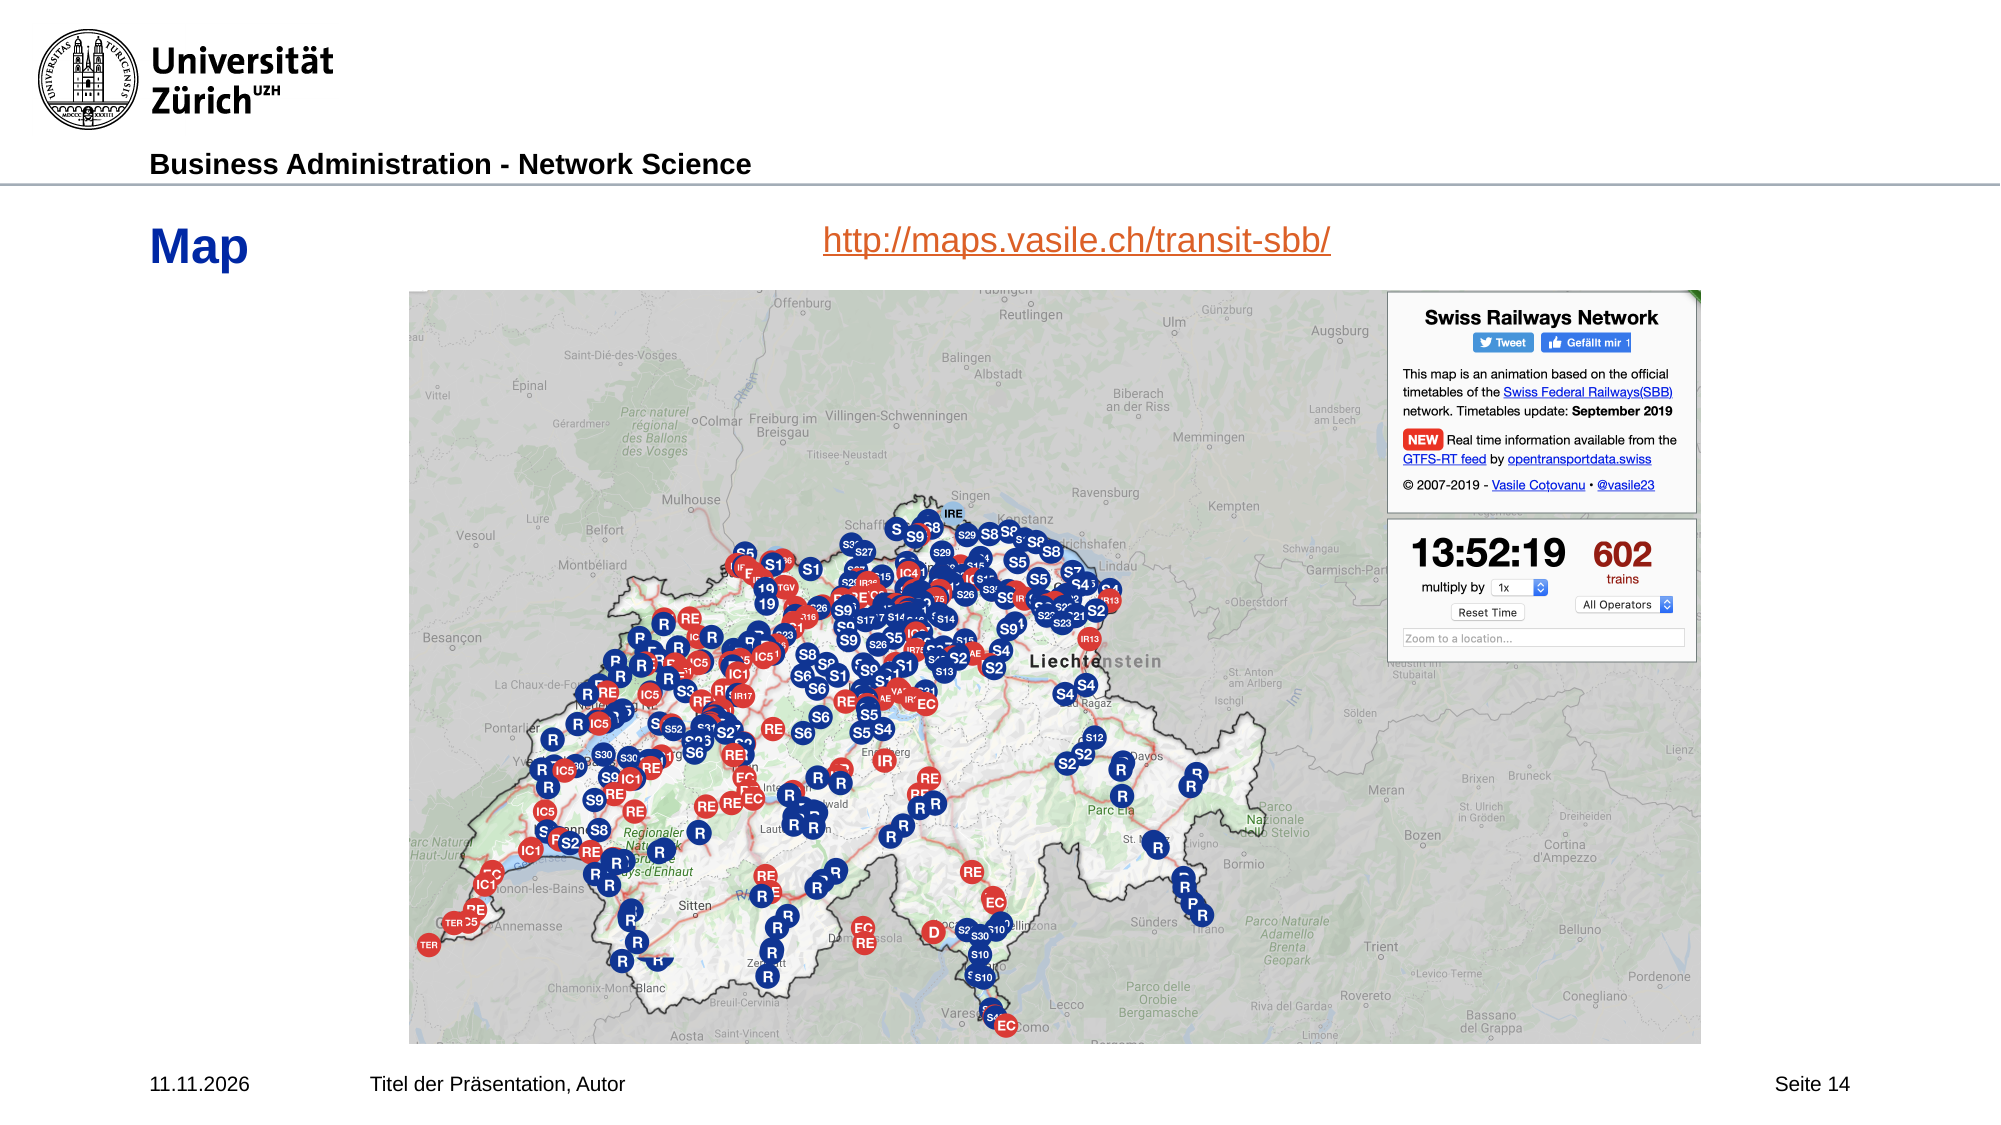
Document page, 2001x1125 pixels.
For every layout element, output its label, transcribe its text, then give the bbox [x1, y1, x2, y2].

slide_number Seite 14 [1714, 1070, 1851, 1106]
picture [409, 290, 1702, 1045]
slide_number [149, 1070, 354, 1106]
text_box http://maps.vasile.ch/transit-sbb/ [822, 216, 1349, 265]
footer Titel der Präsentation, Autor [369, 1070, 1520, 1106]
title Map [149, 208, 1851, 338]
picture [32, 23, 339, 136]
